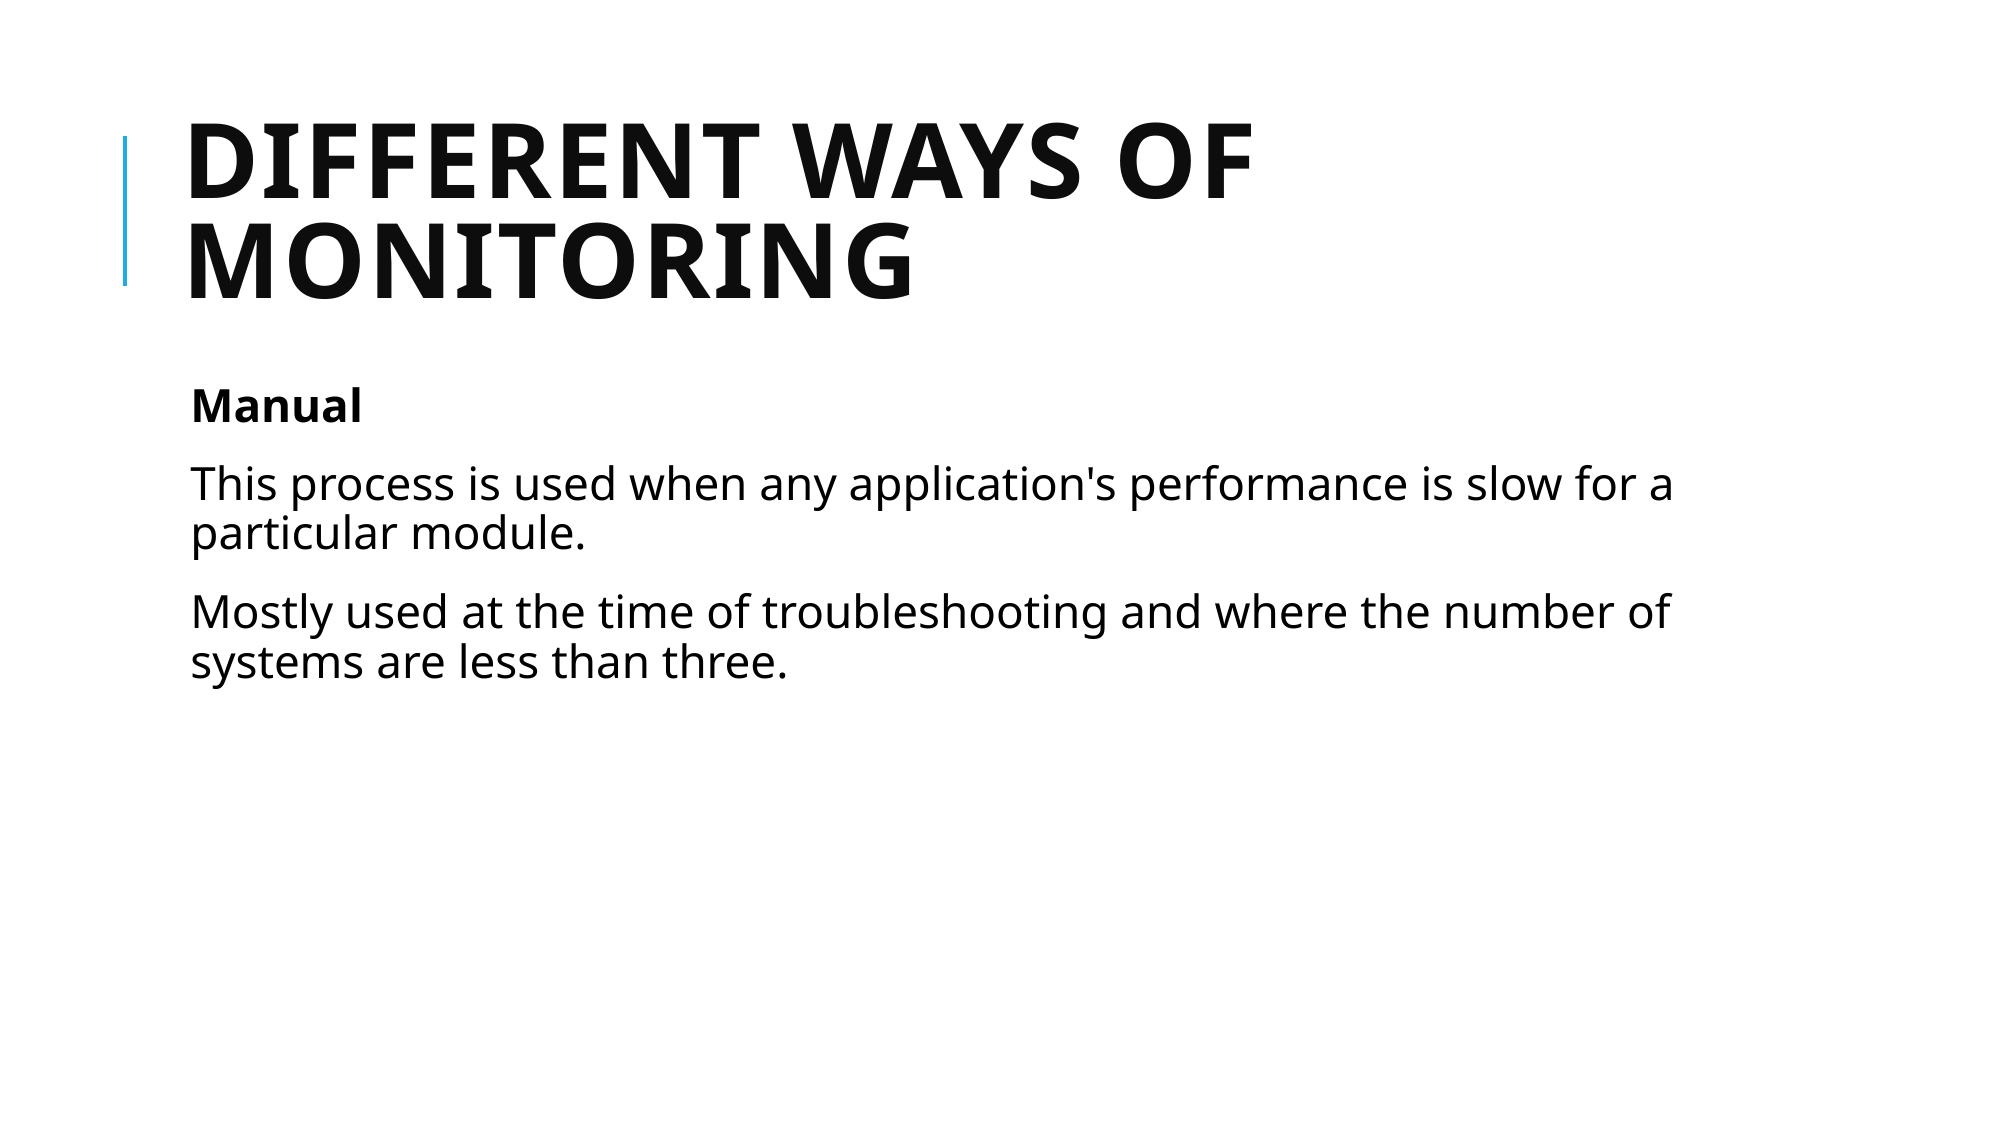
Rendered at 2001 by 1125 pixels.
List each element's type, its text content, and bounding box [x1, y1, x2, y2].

list Manual This process is used when any application's performance is slow for a particular module. Mostly used at the time of troubleshooting and where the number of systems are less than three. [168, 375, 1763, 1035]
title Different ways of monitoring [168, 96, 1763, 342]
